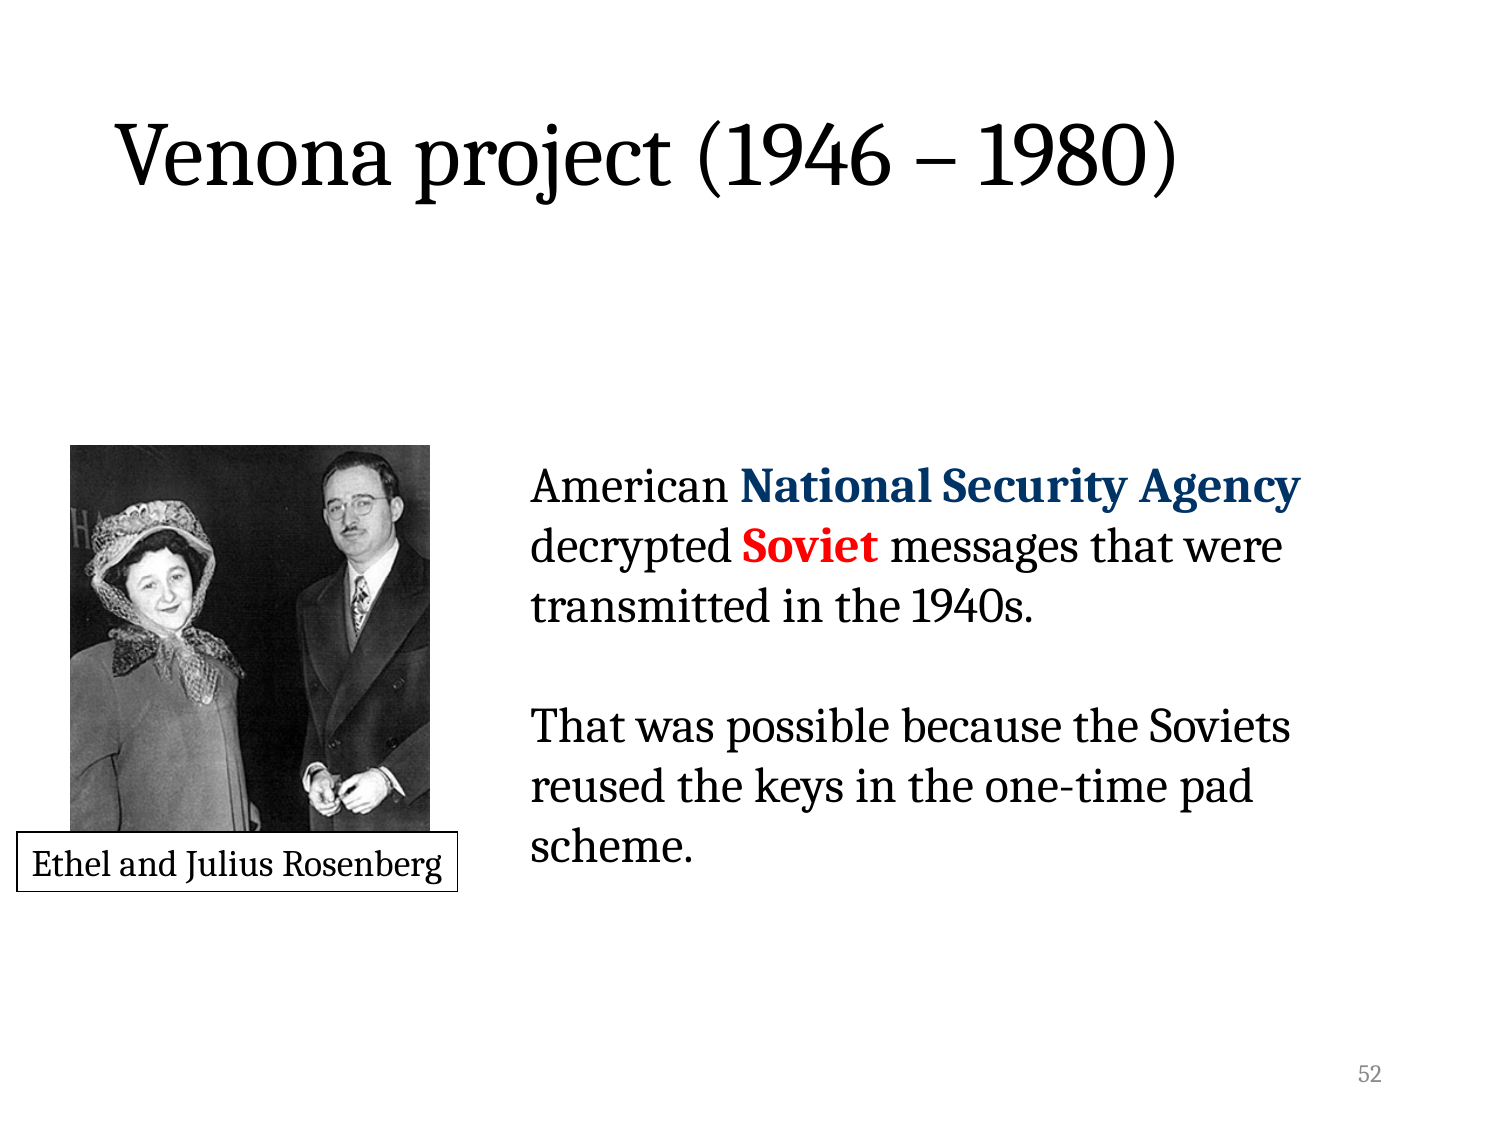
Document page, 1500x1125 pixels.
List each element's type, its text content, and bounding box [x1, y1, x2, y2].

text_box Ethel and Julius Rosenberg [16, 831, 458, 892]
picture [70, 444, 430, 855]
text_box American National Security Agency decrypted Soviet messages that were transmitted in the 1940s. That was possible because the Soviets reused the keys in the one-time pad scheme. [515, 445, 1418, 880]
slide_number 52 [1059, 1042, 1397, 1103]
title Venona project (1946 – 1980) [99, 62, 1375, 250]
